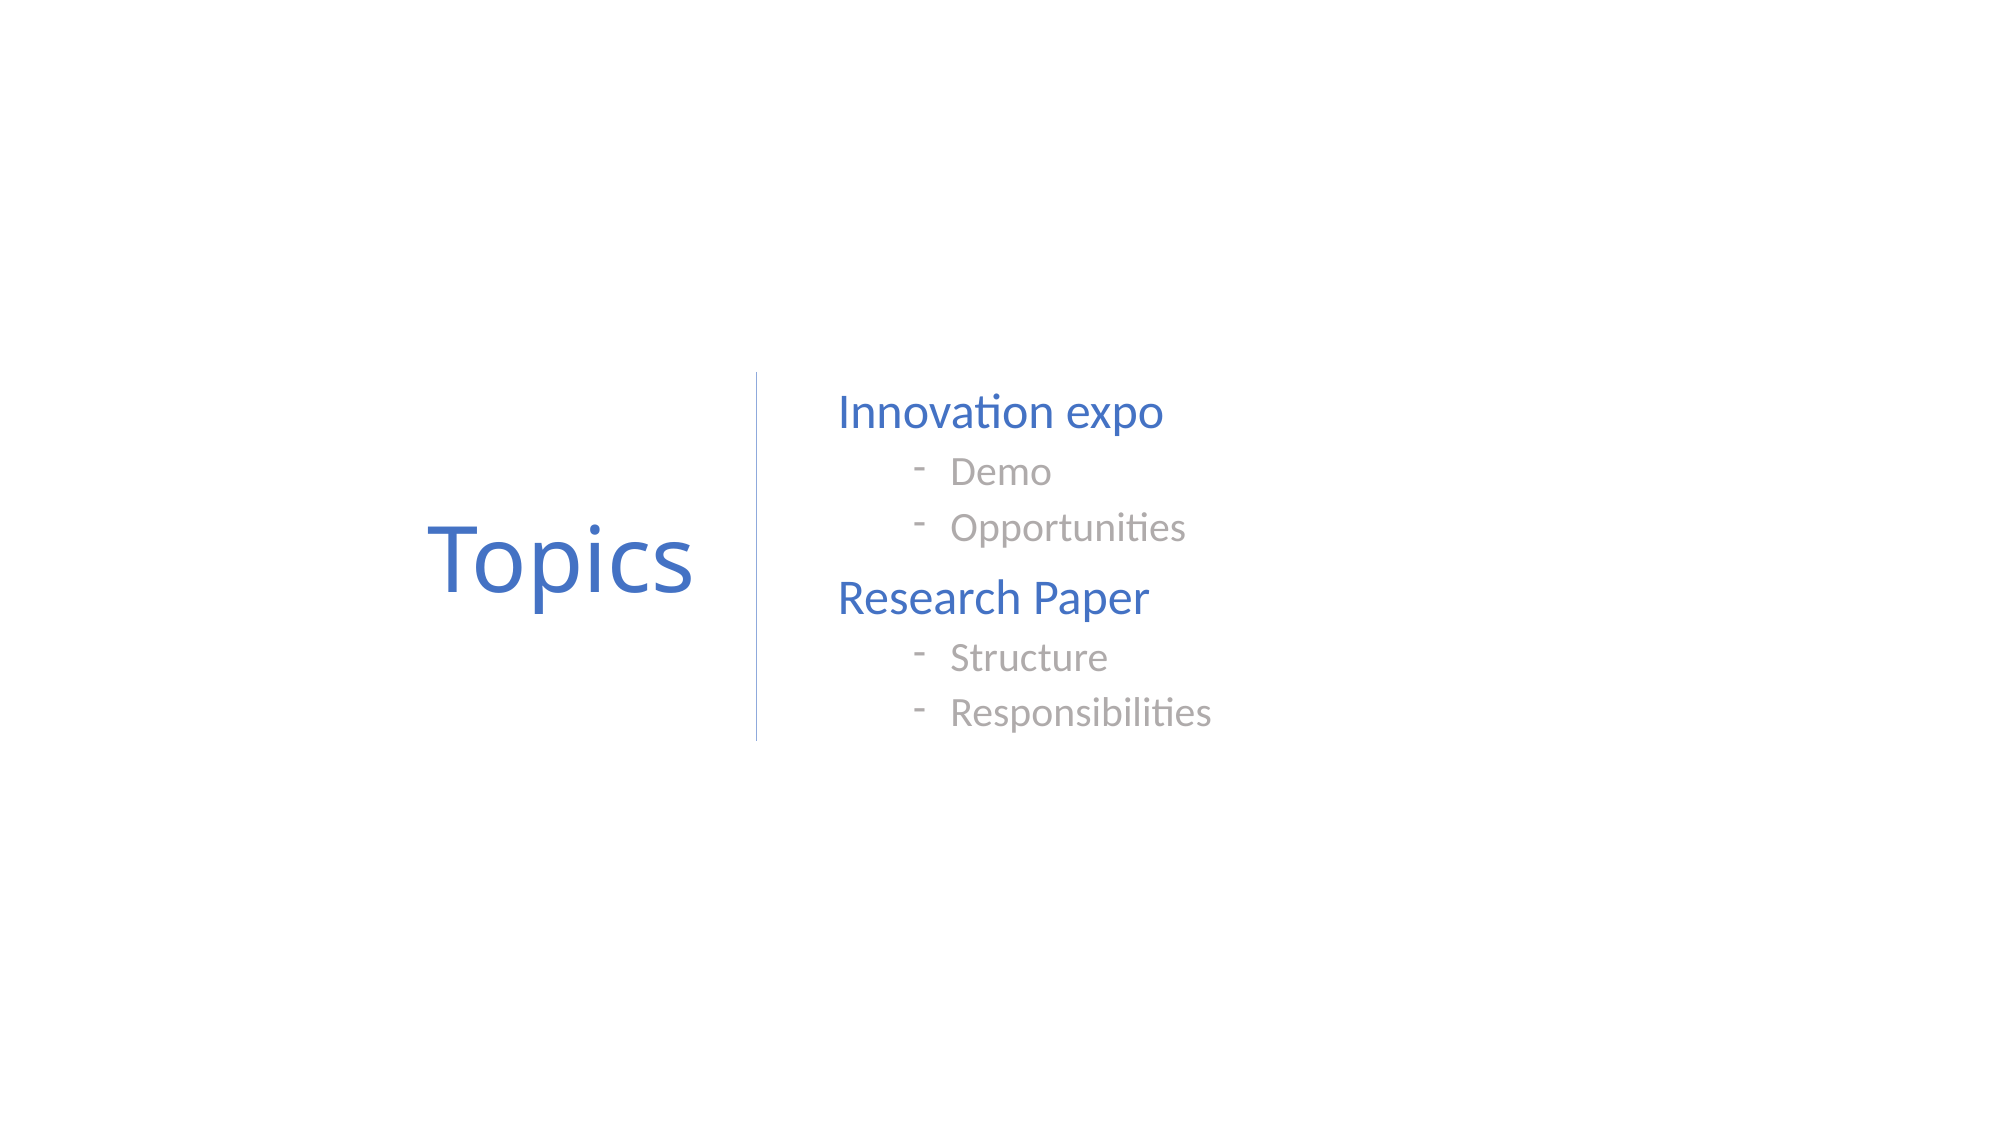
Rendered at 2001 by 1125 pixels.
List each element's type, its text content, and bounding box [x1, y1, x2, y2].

title Topics [137, 158, 711, 967]
list Innovation expo Demo Opportunities Research Paper Structure Responsibilities [822, 193, 1870, 1003]
